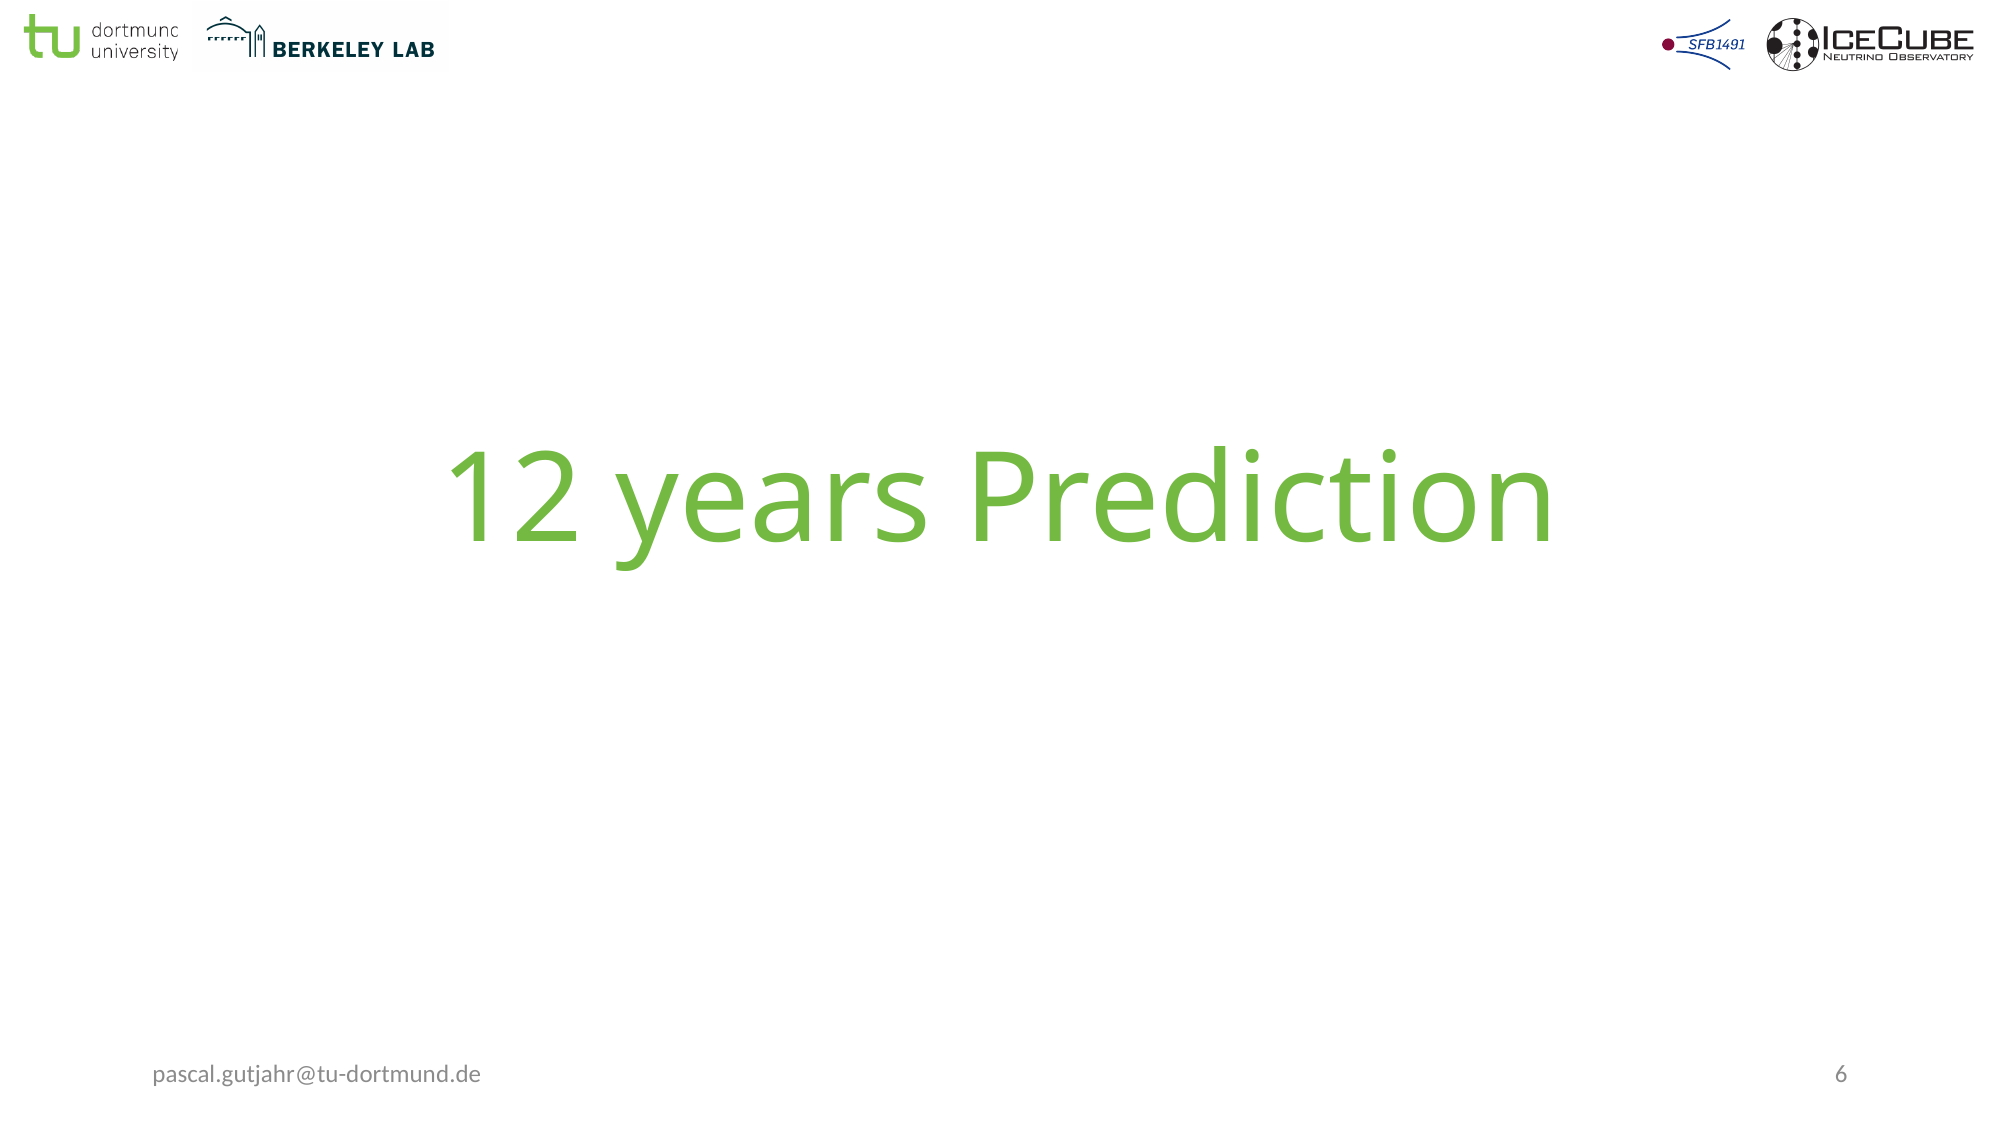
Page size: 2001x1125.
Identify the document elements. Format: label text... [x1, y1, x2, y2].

picture [1662, 18, 1746, 70]
slide_number 6 [1412, 1042, 1863, 1103]
title 12 years Prediction [249, 184, 1750, 576]
picture [192, 1, 449, 72]
slide_number pascal.gutjahr@tu-dortmund.de [137, 1042, 588, 1103]
